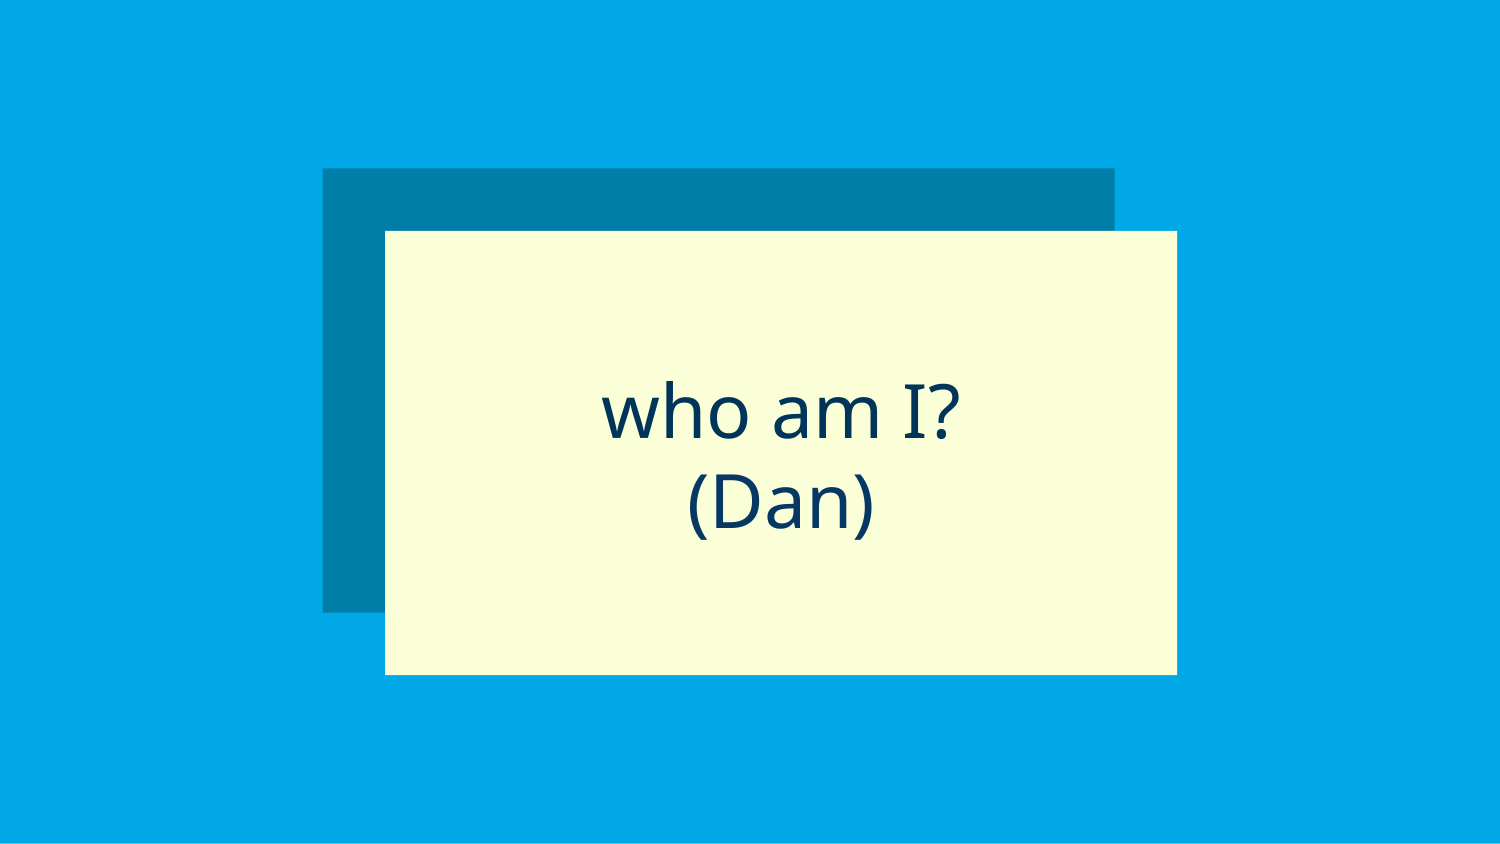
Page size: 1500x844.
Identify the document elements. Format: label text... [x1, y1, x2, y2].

title who am I? (Dan) [441, 303, 1122, 603]
